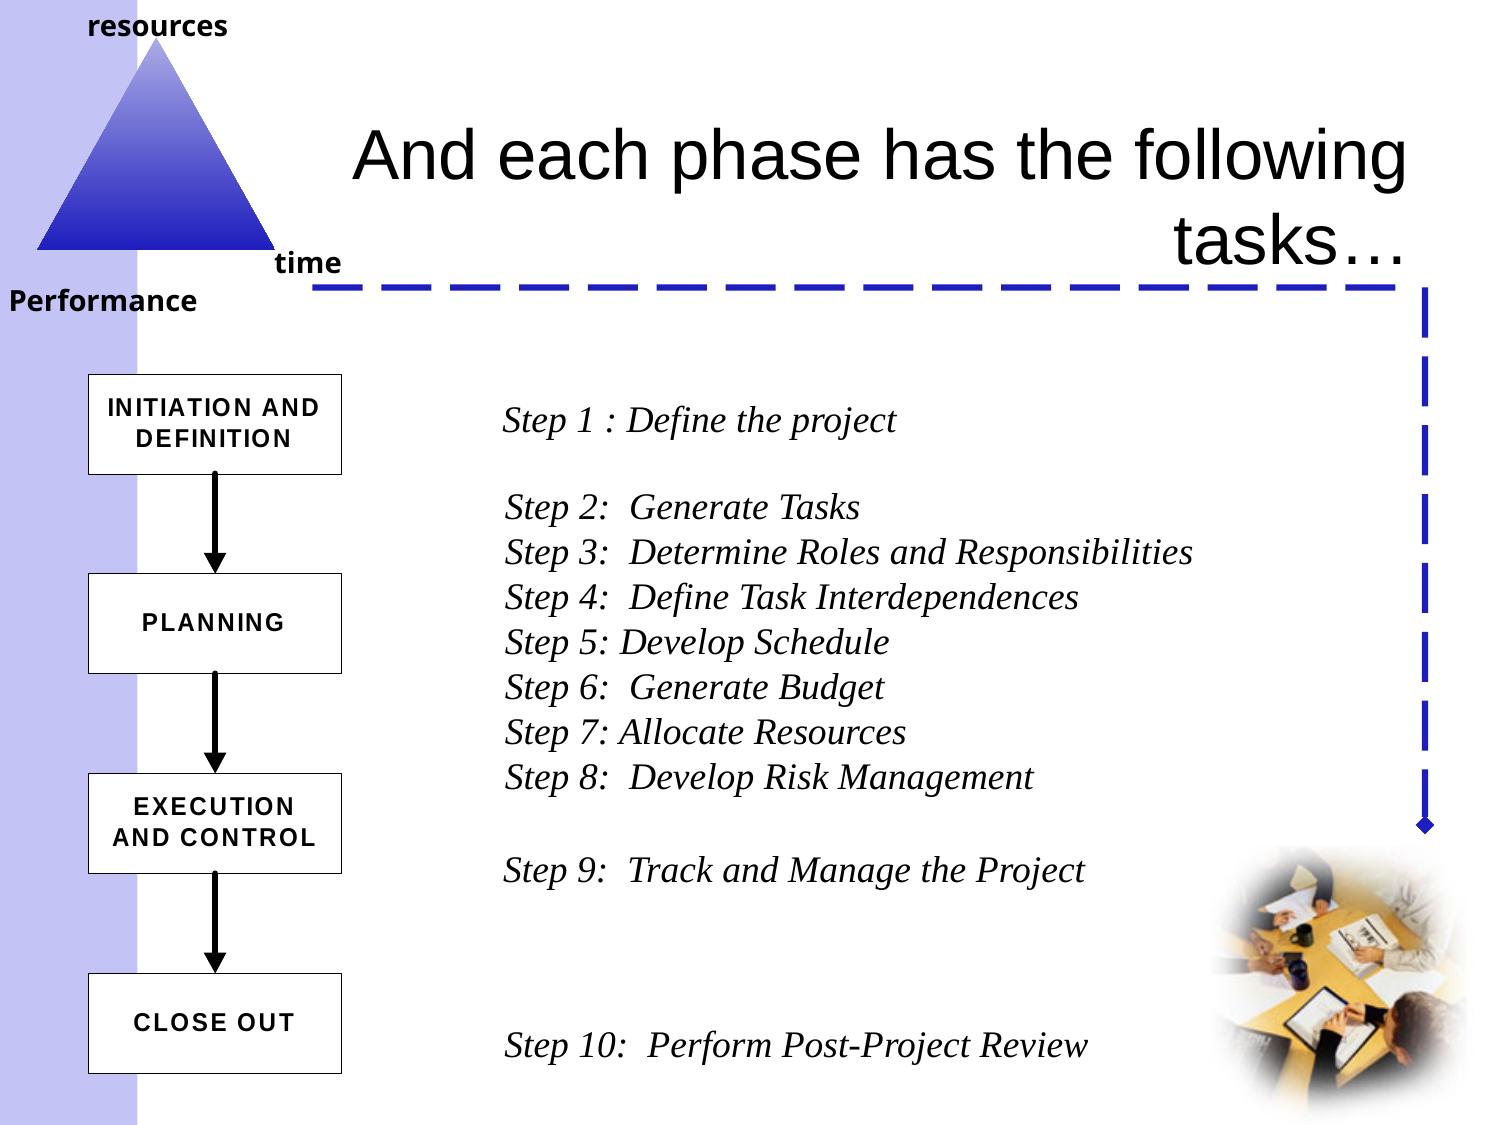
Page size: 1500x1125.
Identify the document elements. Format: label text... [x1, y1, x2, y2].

title And each phase has the following tasks… [312, 99, 1426, 288]
picture [1187, 834, 1500, 1125]
text_box Step 1 : Define the project [598, 387, 913, 448]
text_box Step 9: Track and Manage the Project [598, 837, 1101, 898]
text_box Step 10: Perform Post-Project Review [598, 1012, 1105, 1073]
text_box Step 2: Generate Tasks Step 3: Determine Roles and Responsibilities Step 4: Define Task Interdependences Step 5: Develop Schedule Step 6: Generate Budget Step 7: Allocate Resources Step 8: Develop Risk Management [598, 474, 1210, 805]
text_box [87, 372, 594, 1076]
